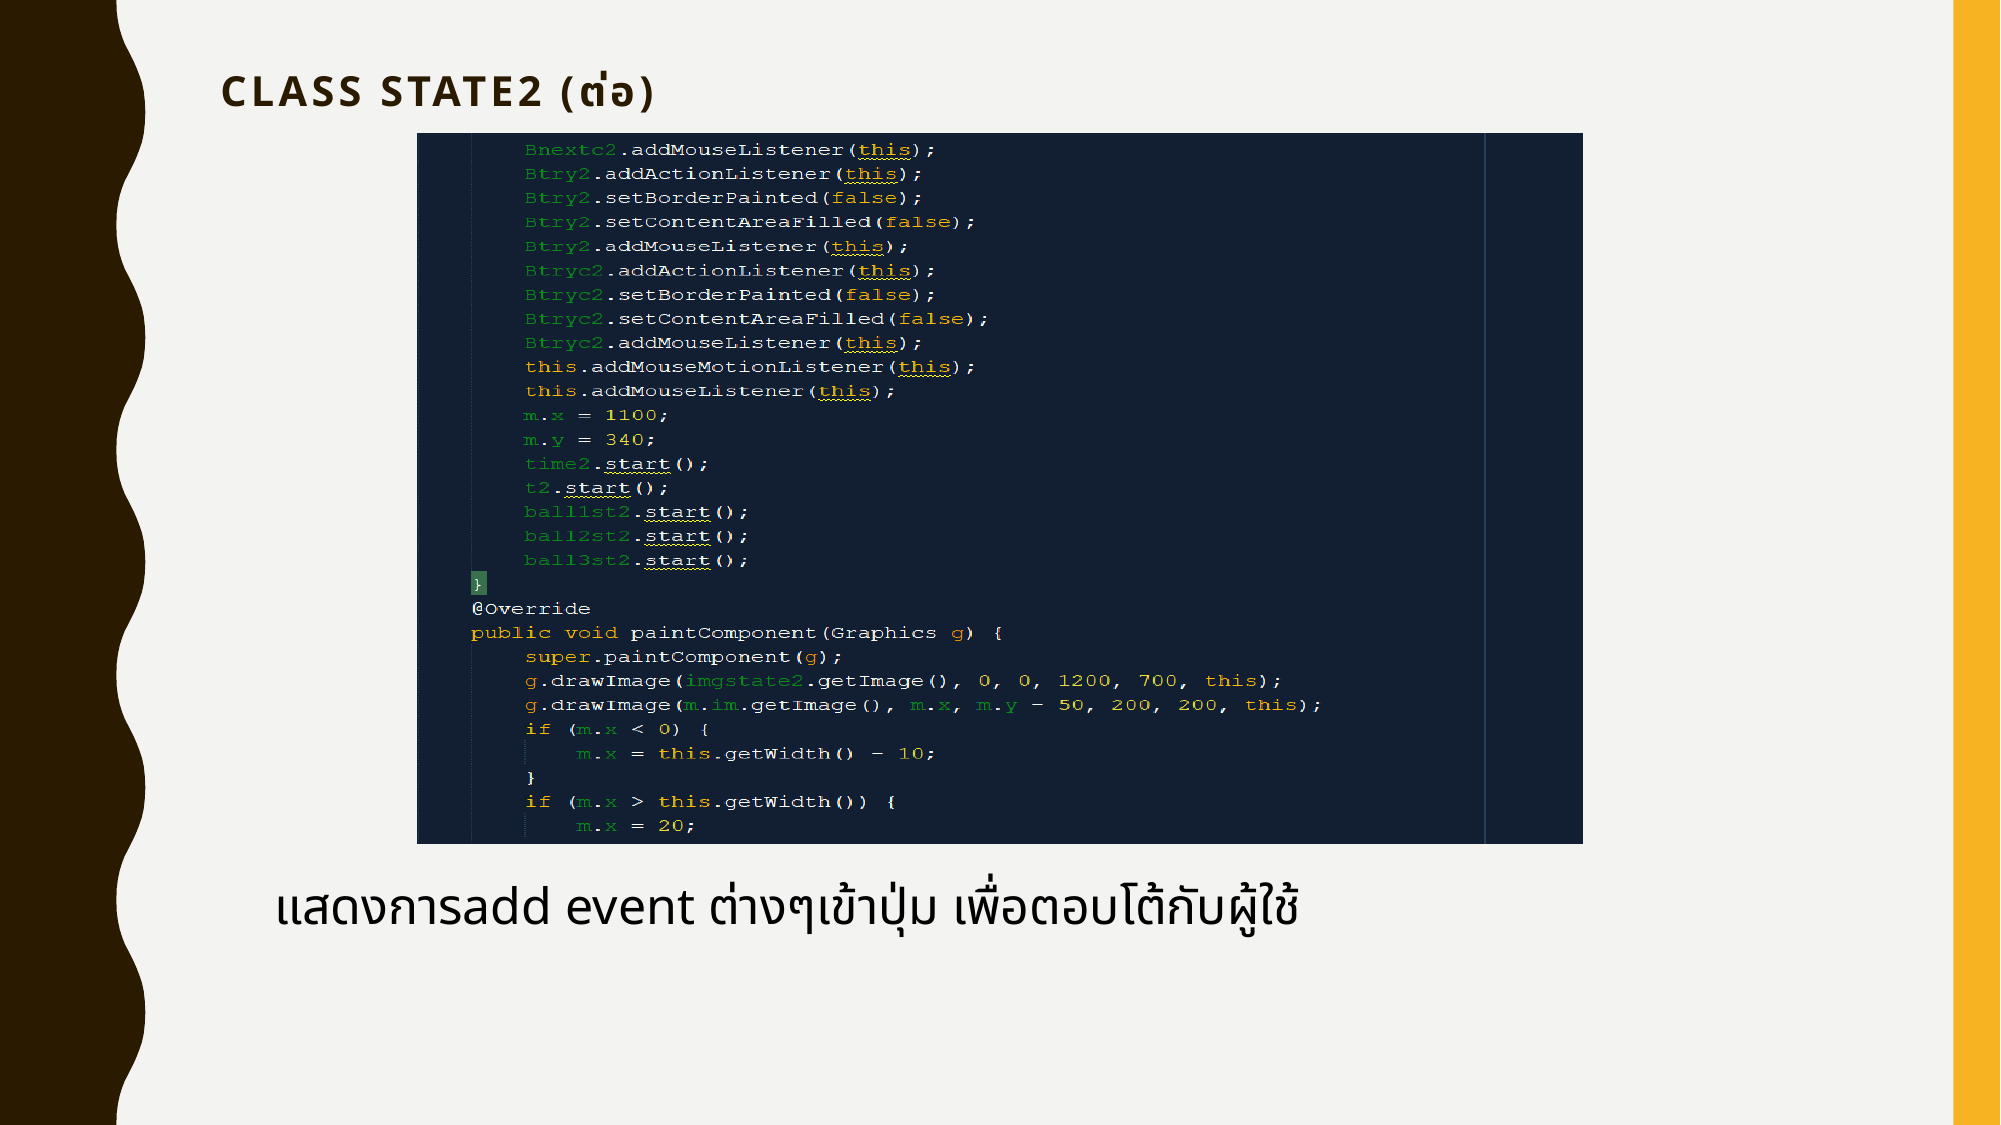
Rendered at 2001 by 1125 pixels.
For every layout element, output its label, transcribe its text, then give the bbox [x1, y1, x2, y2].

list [417, 133, 1584, 844]
text_box แสดงการadd event ต่างๆเข้าปุ่ม เพื่อตอบโต้กับผู้ใช้ [259, 867, 1746, 988]
title Class state2 (ต่อ) [205, 62, 1875, 161]
